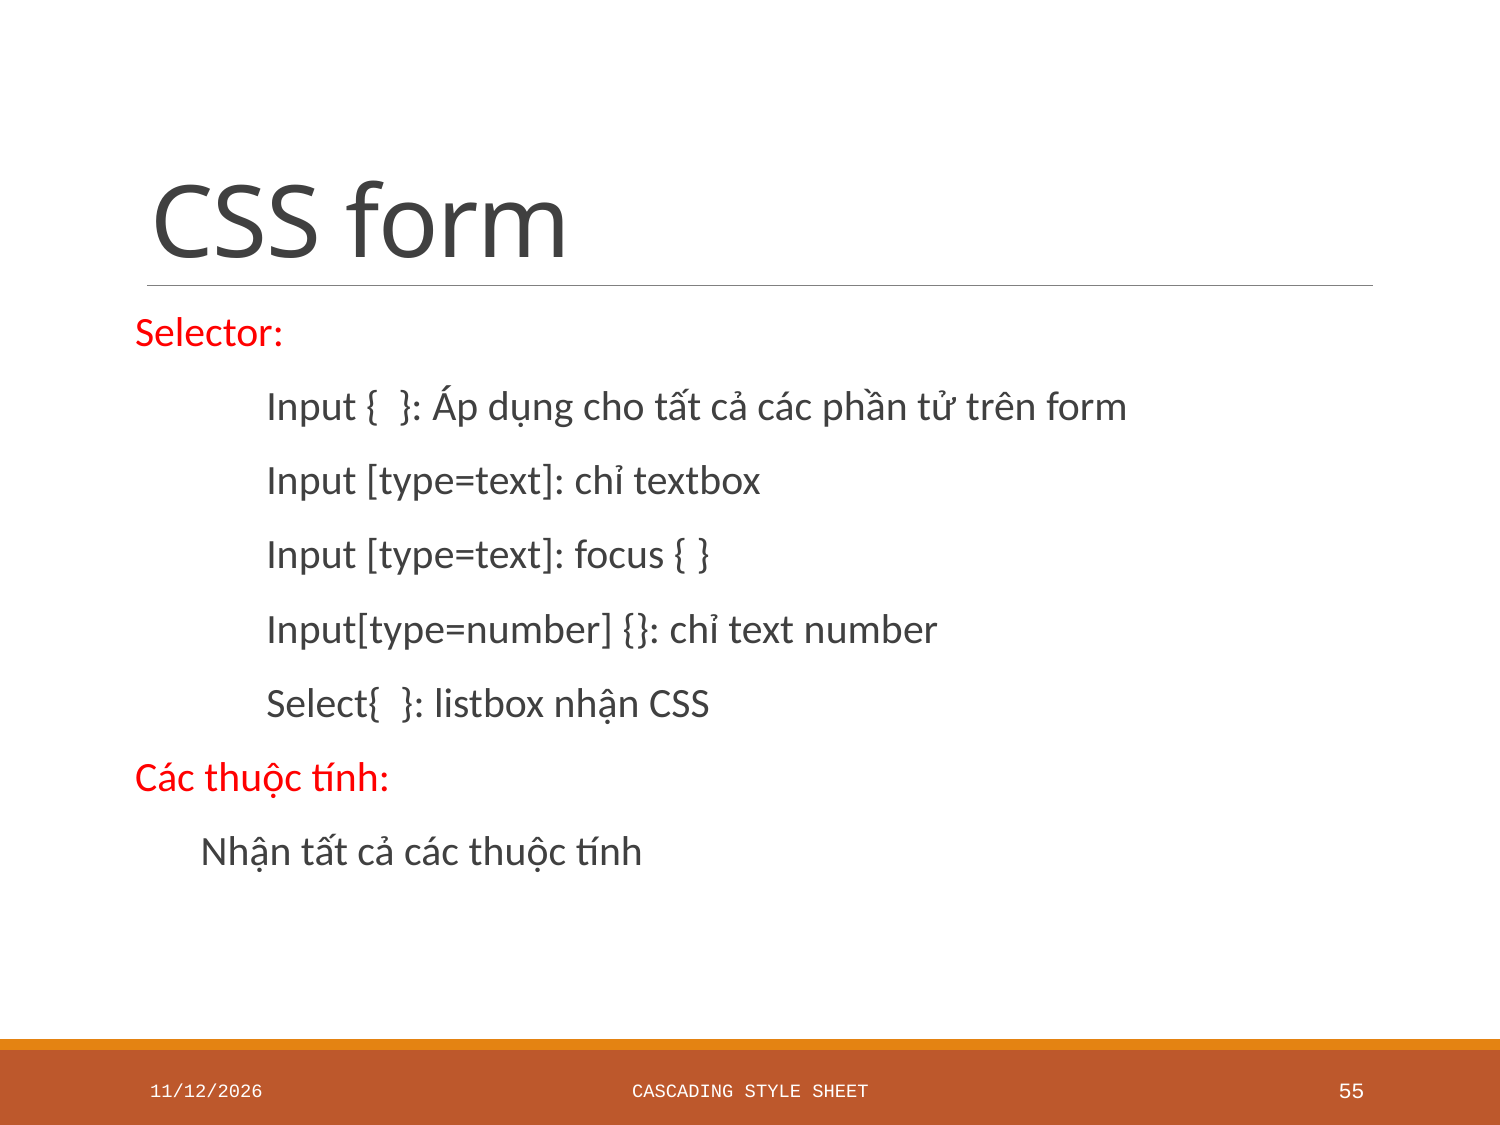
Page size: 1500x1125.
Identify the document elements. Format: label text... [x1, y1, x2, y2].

slide_number 55 [1218, 1059, 1380, 1120]
footer Cascading Style Sheet [453, 1059, 1047, 1120]
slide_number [135, 1059, 440, 1120]
list Selector: Input { }: Áp dụng cho tất cả các phần tử trên form Input [type=text]: chỉ textbox Input [type=text]: focus { } Input[type=number] {}: chỉ text number Select{ }: listbox nhận CSS Các thuộc tính: Nhận tất cả các thuộc tính [135, 302, 1413, 1013]
title CSS form [135, 47, 1373, 285]
